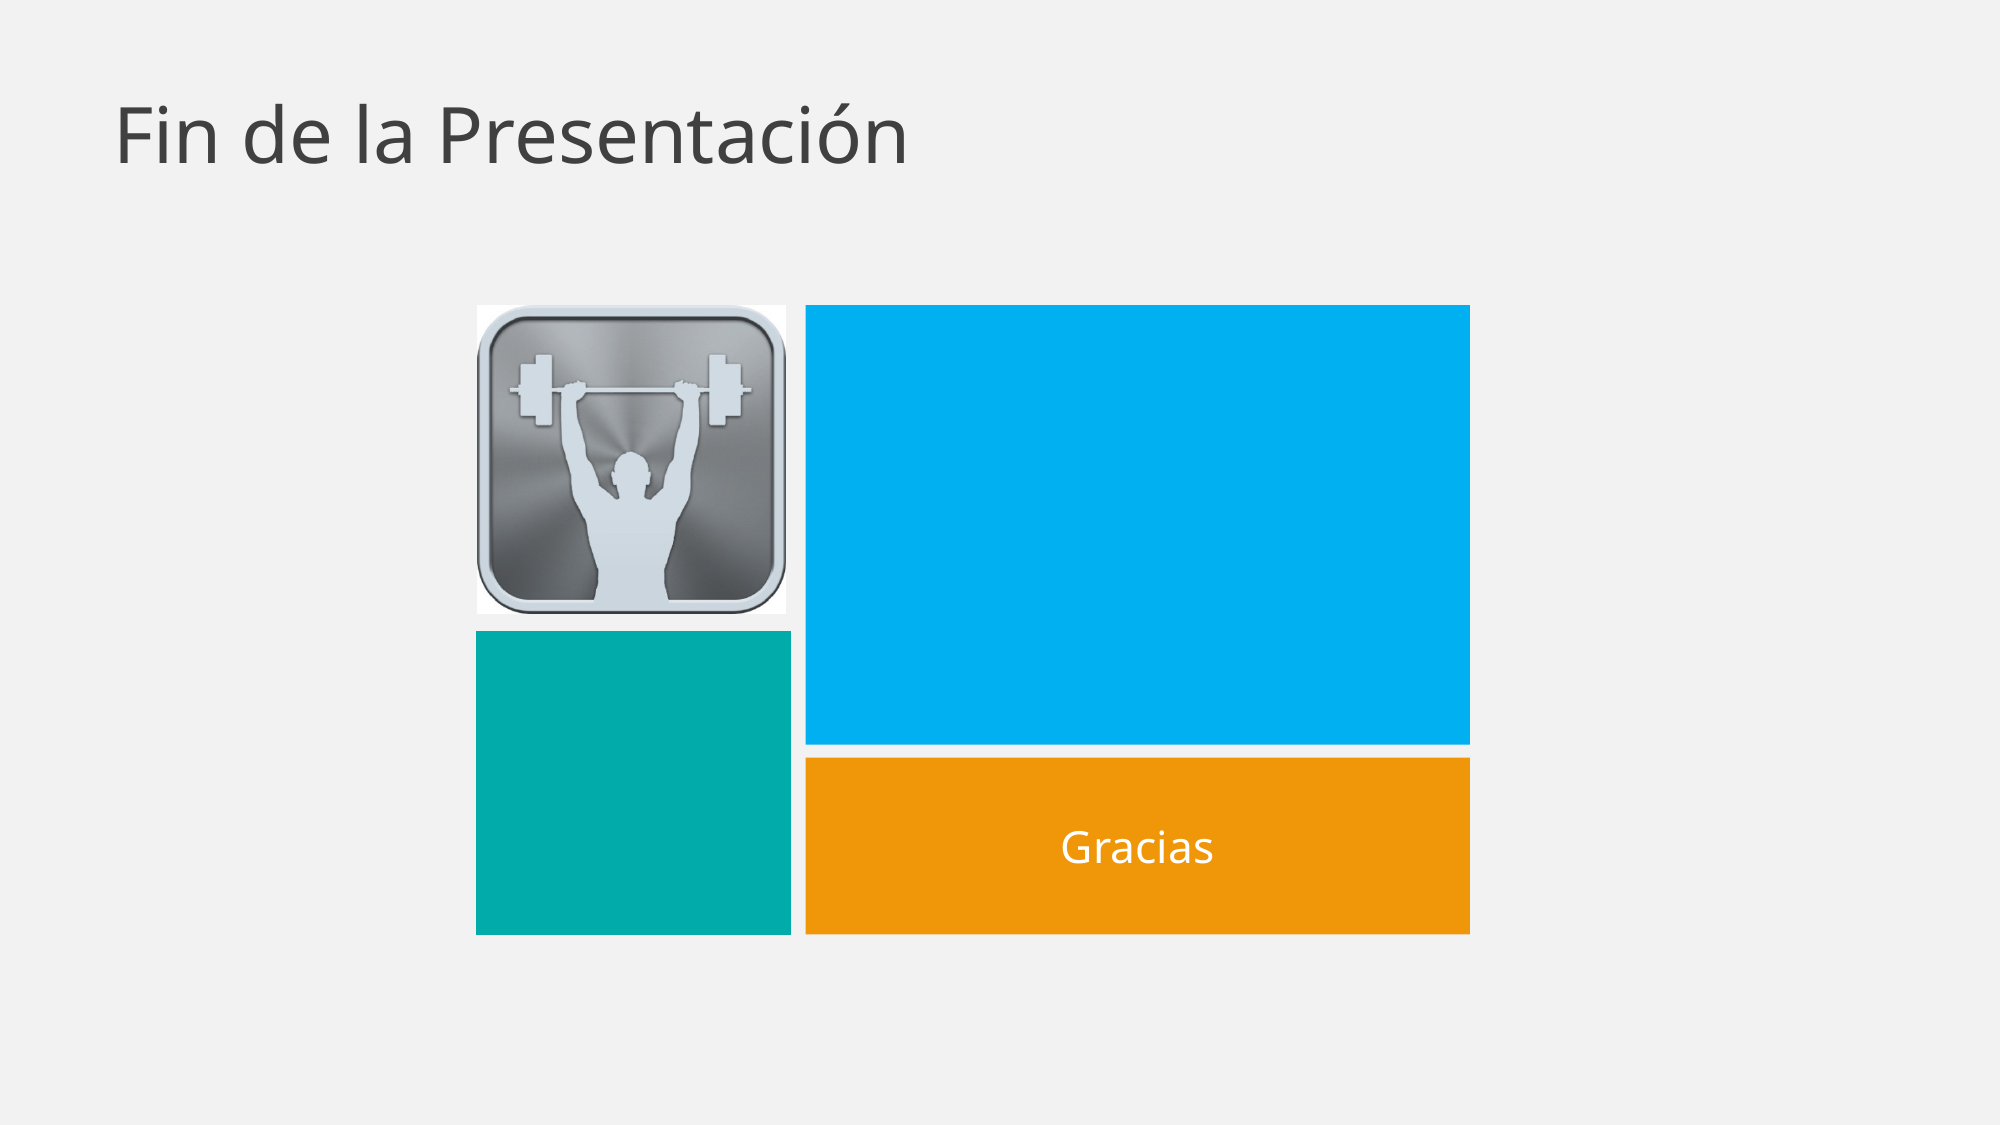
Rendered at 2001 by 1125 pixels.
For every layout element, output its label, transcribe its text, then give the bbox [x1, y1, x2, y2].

text_box Gracias [805, 811, 1470, 880]
text_box [476, 631, 791, 935]
text_box [805, 756, 1471, 935]
text_box [805, 304, 1471, 746]
picture [477, 305, 786, 614]
text_box Fin de la Presentación [98, 78, 926, 187]
